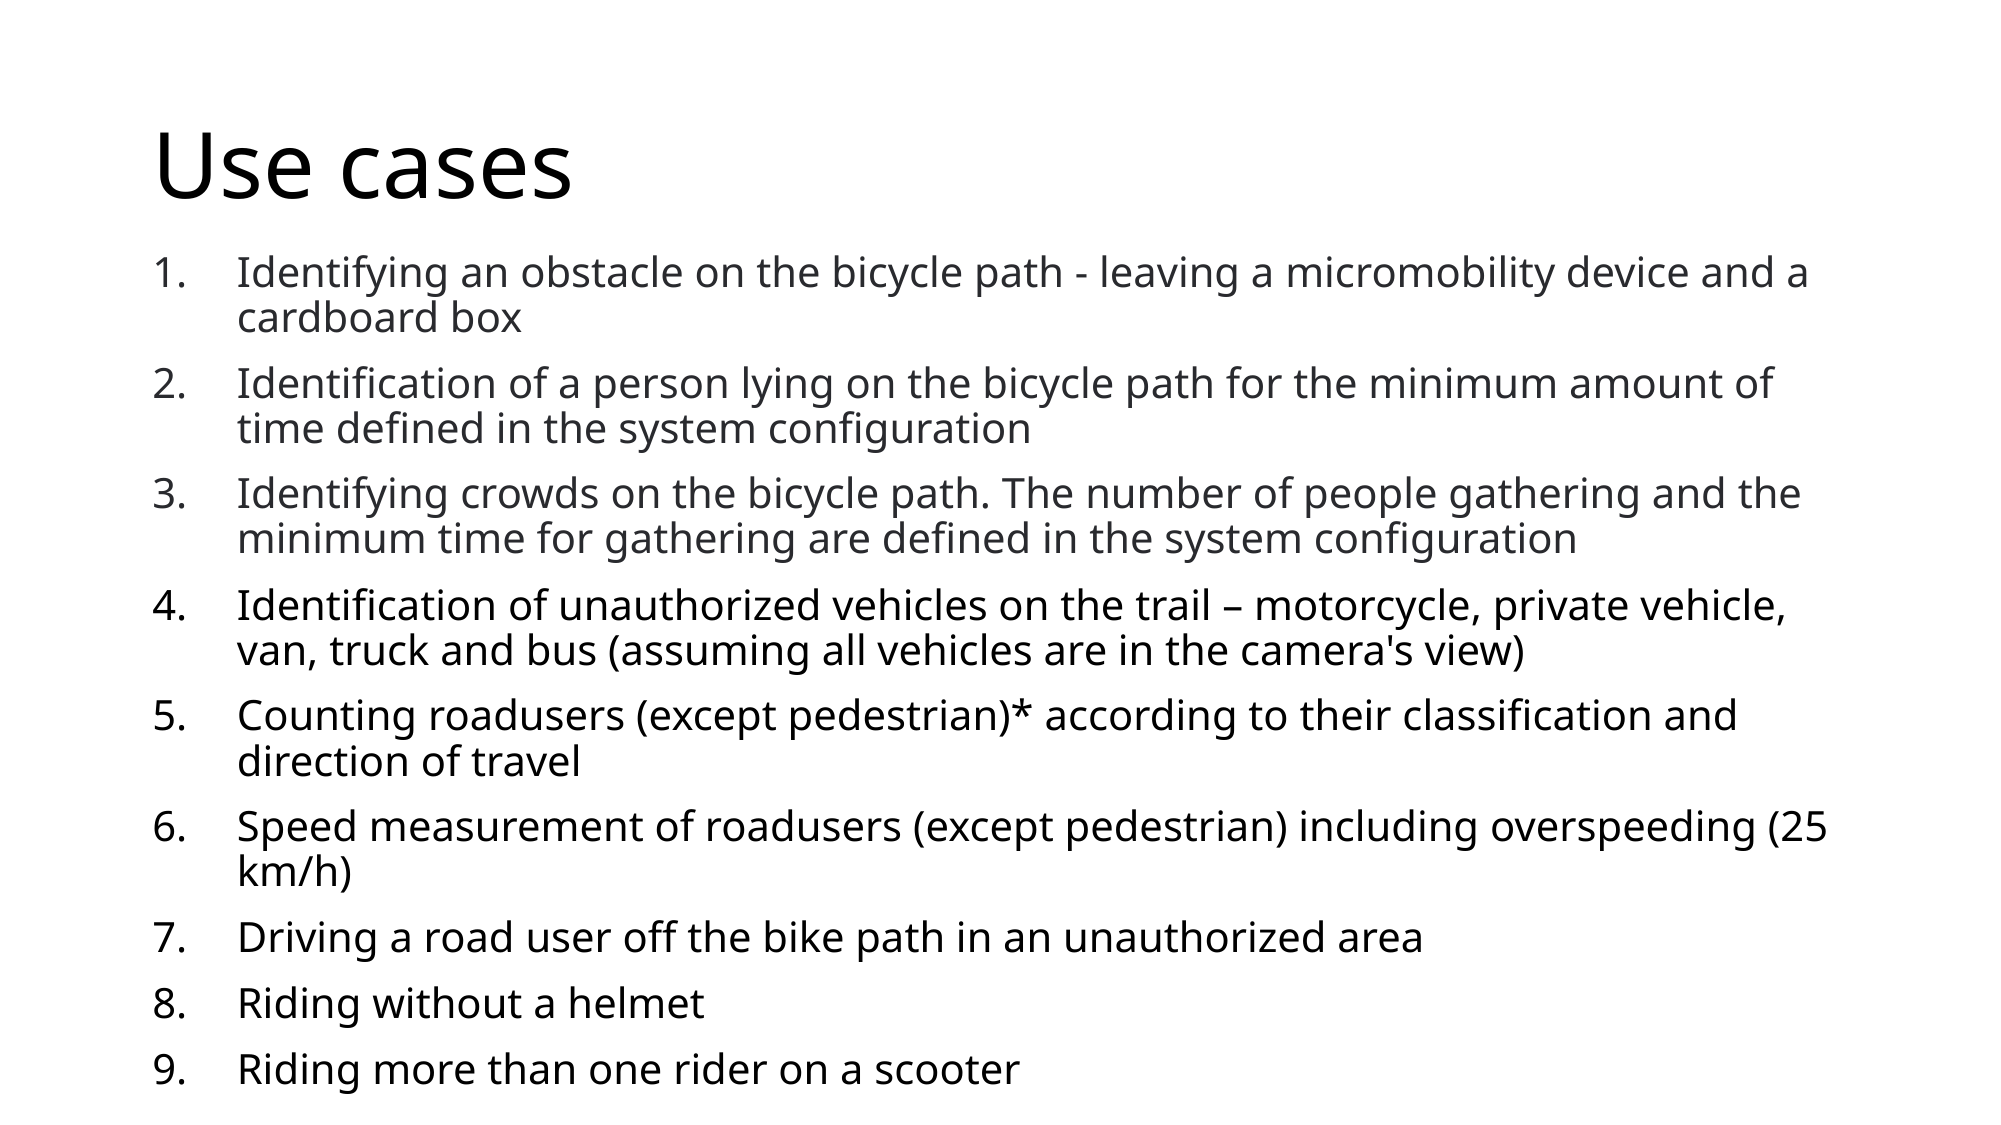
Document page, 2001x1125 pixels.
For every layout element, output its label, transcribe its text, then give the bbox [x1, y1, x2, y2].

title Use cases [137, 59, 1863, 278]
list Identifying an obstacle on the bicycle path - leaving a micromobility device and a cardboard box Identification of a person lying on the bicycle path for the minimum amount of time defined in the system configuration Identifying crowds on the bicycle path. The number of people gathering and the minimum time for gathering are defined in the system configuration Identification of unauthorized vehicles on the trail – motorcycle, private vehicle, van, truck and bus (assuming all vehicles are in the camera's view) Counting roadusers (except pedestrian)* according to their classification and direction of travel Speed measurement of roadusers (except pedestrian) including overspeeding (25 km/h) Driving a road user off the bike path in an unauthorized area Riding without a helmet Riding more than one rider on a scooter [137, 278, 1863, 1125]
